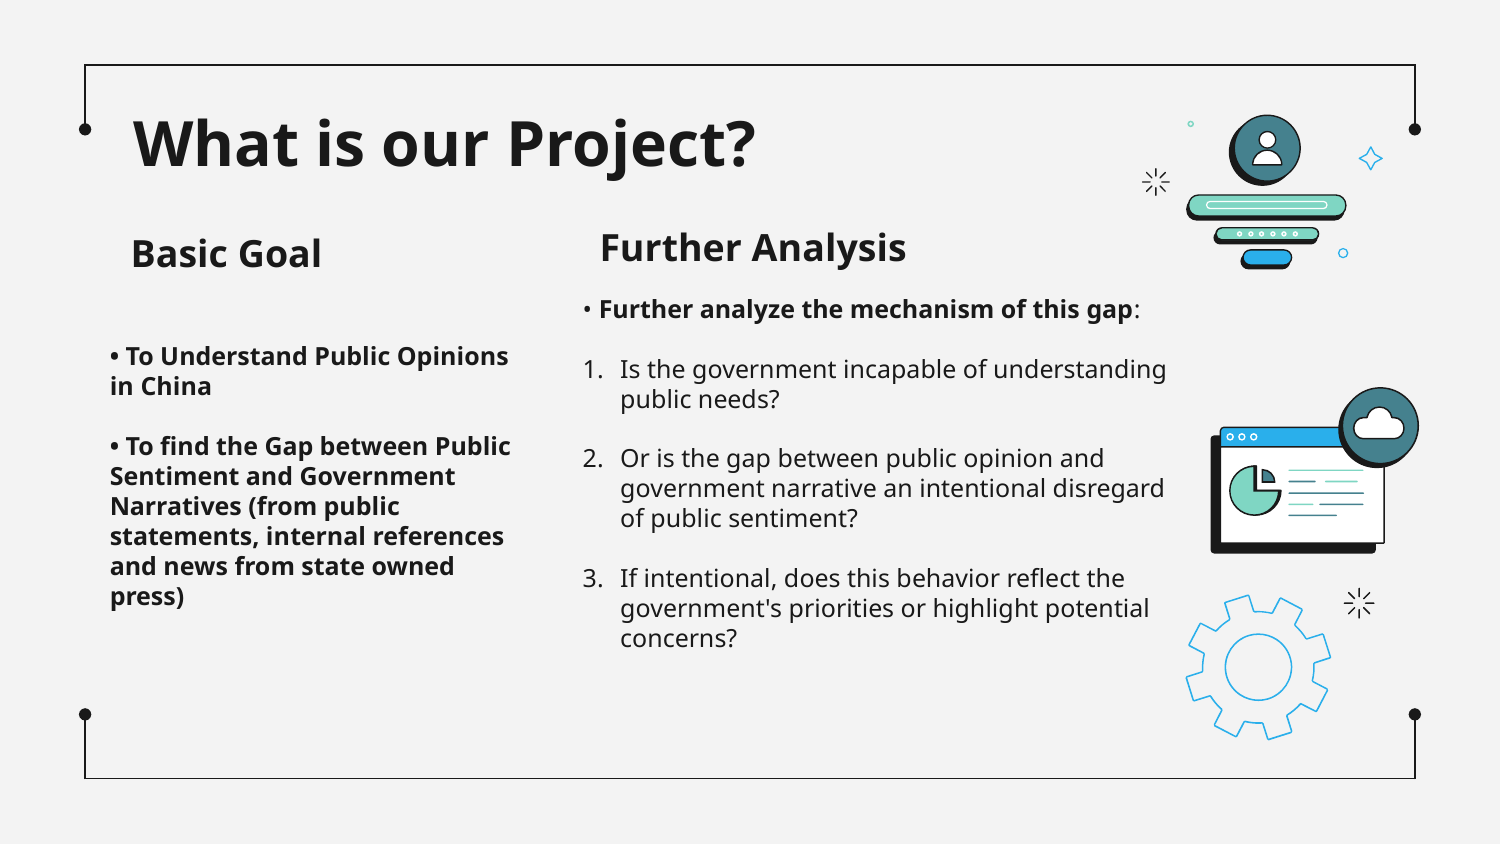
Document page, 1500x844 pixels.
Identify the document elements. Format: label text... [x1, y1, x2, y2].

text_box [1141, 114, 1384, 270]
subtitle • To Understand Public Opinions in China • To find the Gap between Public Sentiment and Government Narratives (from public statements, internal references and news from state owned press) [94, 325, 545, 599]
title What is our Project? [118, 88, 1383, 183]
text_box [1210, 386, 1424, 554]
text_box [1184, 587, 1375, 741]
subtitle Further Analysis [584, 192, 1035, 278]
subtitle • Further analyze the mechanism of this gap: Is the government incapable of understanding public needs? Or is the gap between public opinion and government narrative an intentional disregard of public sentiment? If intentional, does this behavior reflect the government's priorities or highlight potential concerns? [567, 278, 1194, 552]
subtitle Basic Goal [115, 198, 566, 290]
